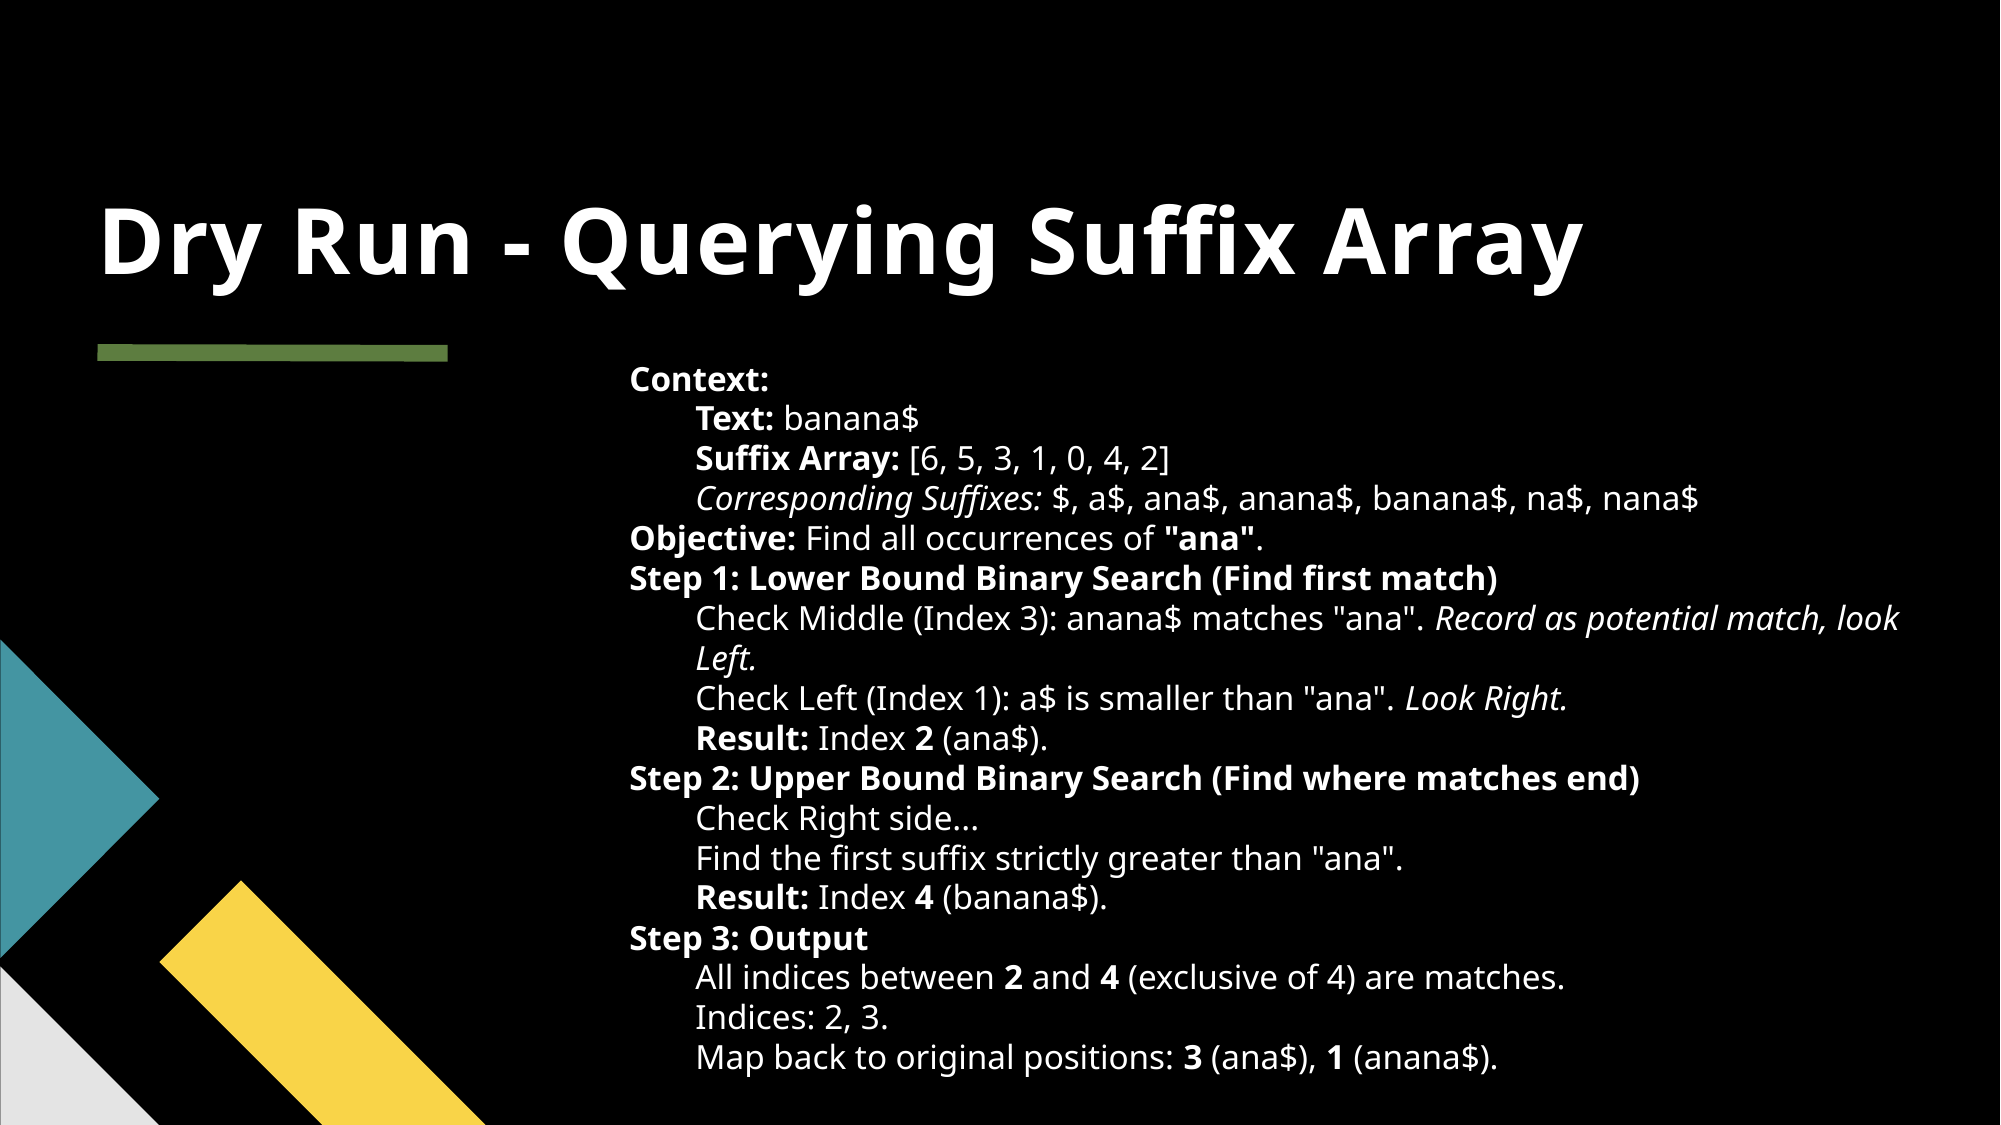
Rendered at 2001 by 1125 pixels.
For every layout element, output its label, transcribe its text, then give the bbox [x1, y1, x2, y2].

list Context: Text: banana$ Suffix Array: [6, 5, 3, 1, 0, 4, 2] Corresponding Suffixes: $, a$, ana$, anana$, banana$, na$, nana$ Objective: Find all occurrences of "ana". Step 1: Lower Bound Binary Search (Find first match) Check Middle (Index 3): anana$ matches "ana". Record as potential match, look Left. Check Left (Index 1): a$ is smaller than "ana". Look Right. Result: Index 2 (ana$). Step 2: Upper Bound Binary Search (Find where matches end) Check Right side... Find the first suffix strictly greater than "ana". Result: Index 4 (banana$). Step 3: Output All indices between 2 and 4 (exclusive of 4) are matches. Indices: 2, 3. Map back to original positions: 3 (ana$), 1 (anana$). [567, 349, 1919, 1125]
title Dry Run - Querying Suffix Array [97, 16, 1882, 293]
